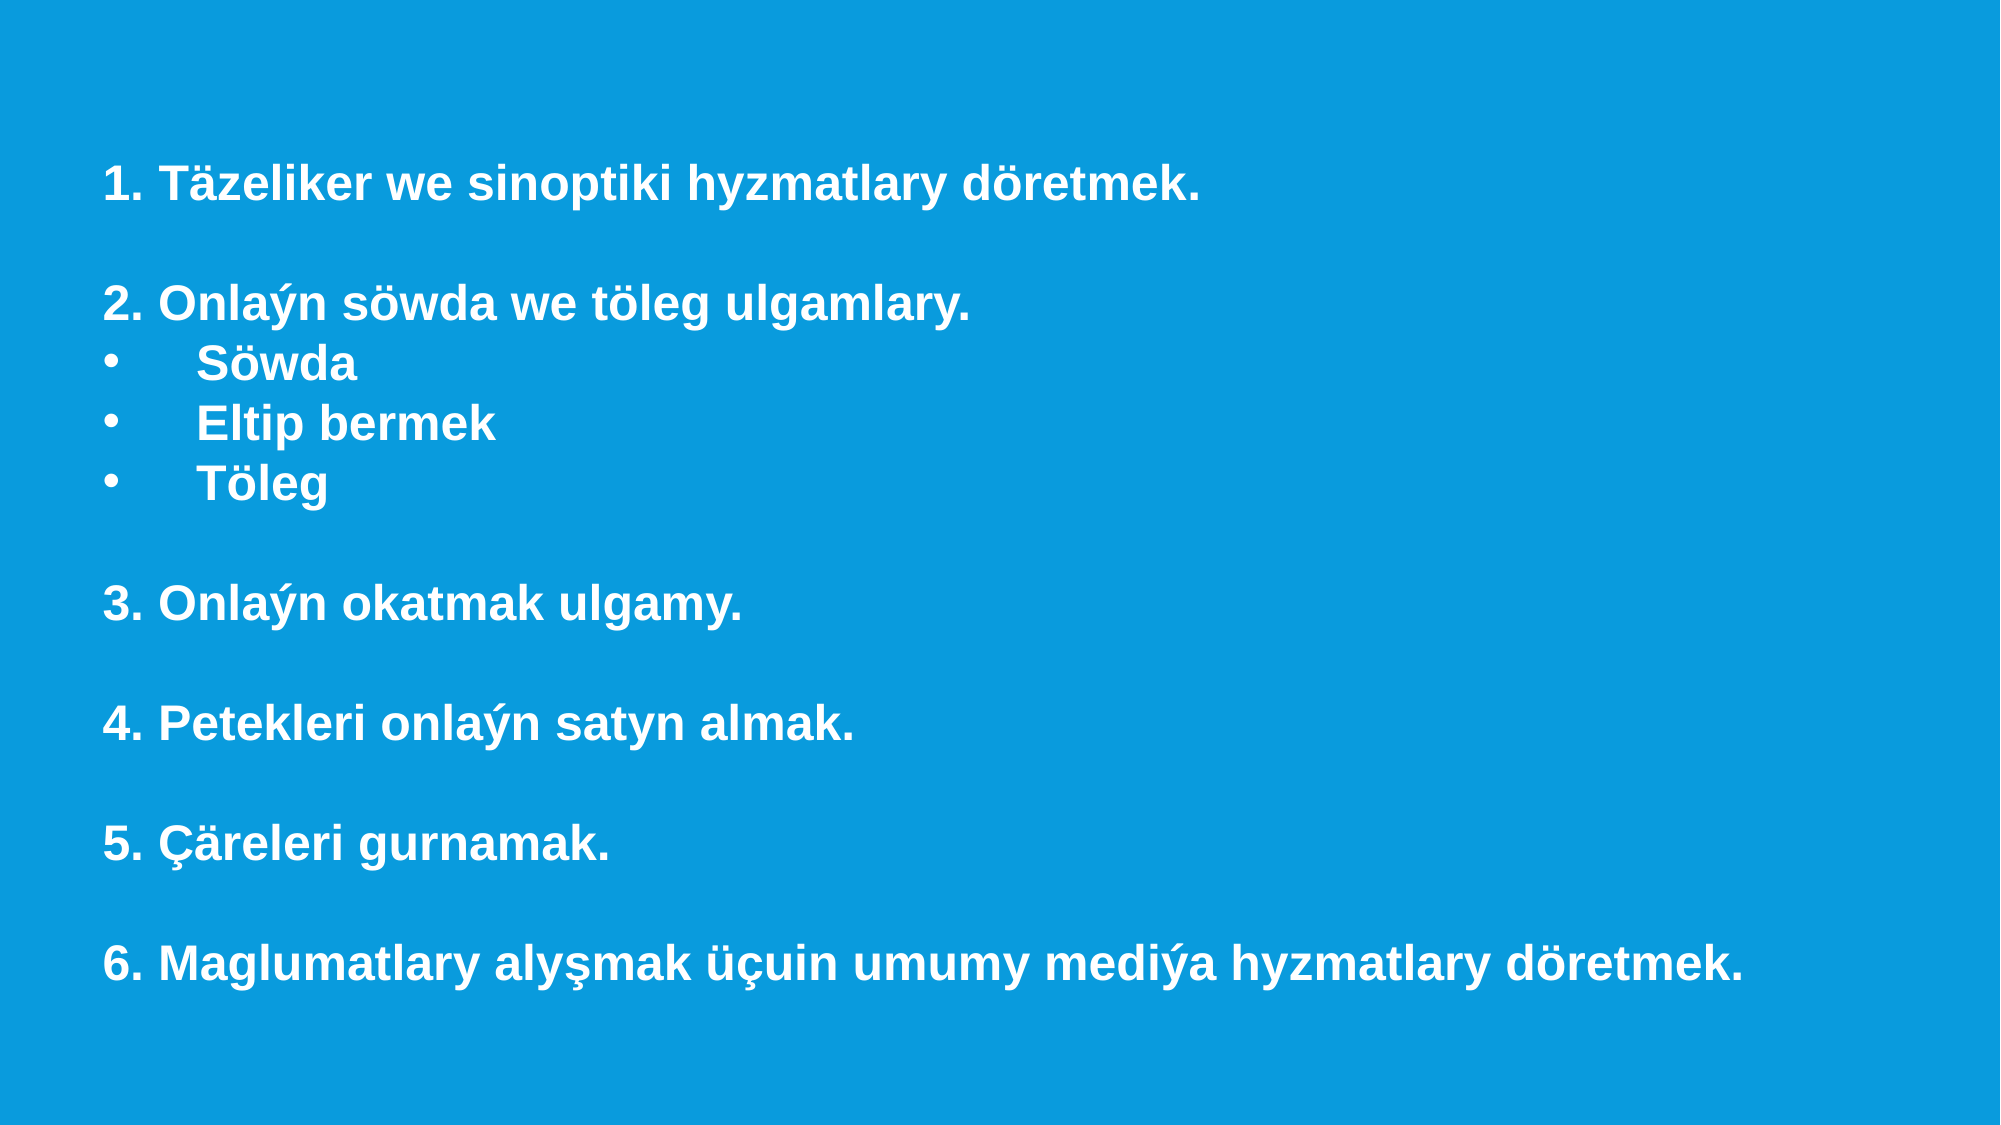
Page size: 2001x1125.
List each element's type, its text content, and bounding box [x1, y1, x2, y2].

text_box Täzeliker we sinoptiki hyzmatlary döretmek. 2. Onlaýn söwda we töleg ulgamlary. Söwda Eltip bermek Töleg 3. Onlaýn okatmak ulgamy. 4. Petekleri onlaýn satyn almak. 5. Çäreleri gurnamak. 6. Maglumatlary alyşmak üçuin umumy mediýa hyzmatlary döretmek. [87, 143, 1791, 998]
